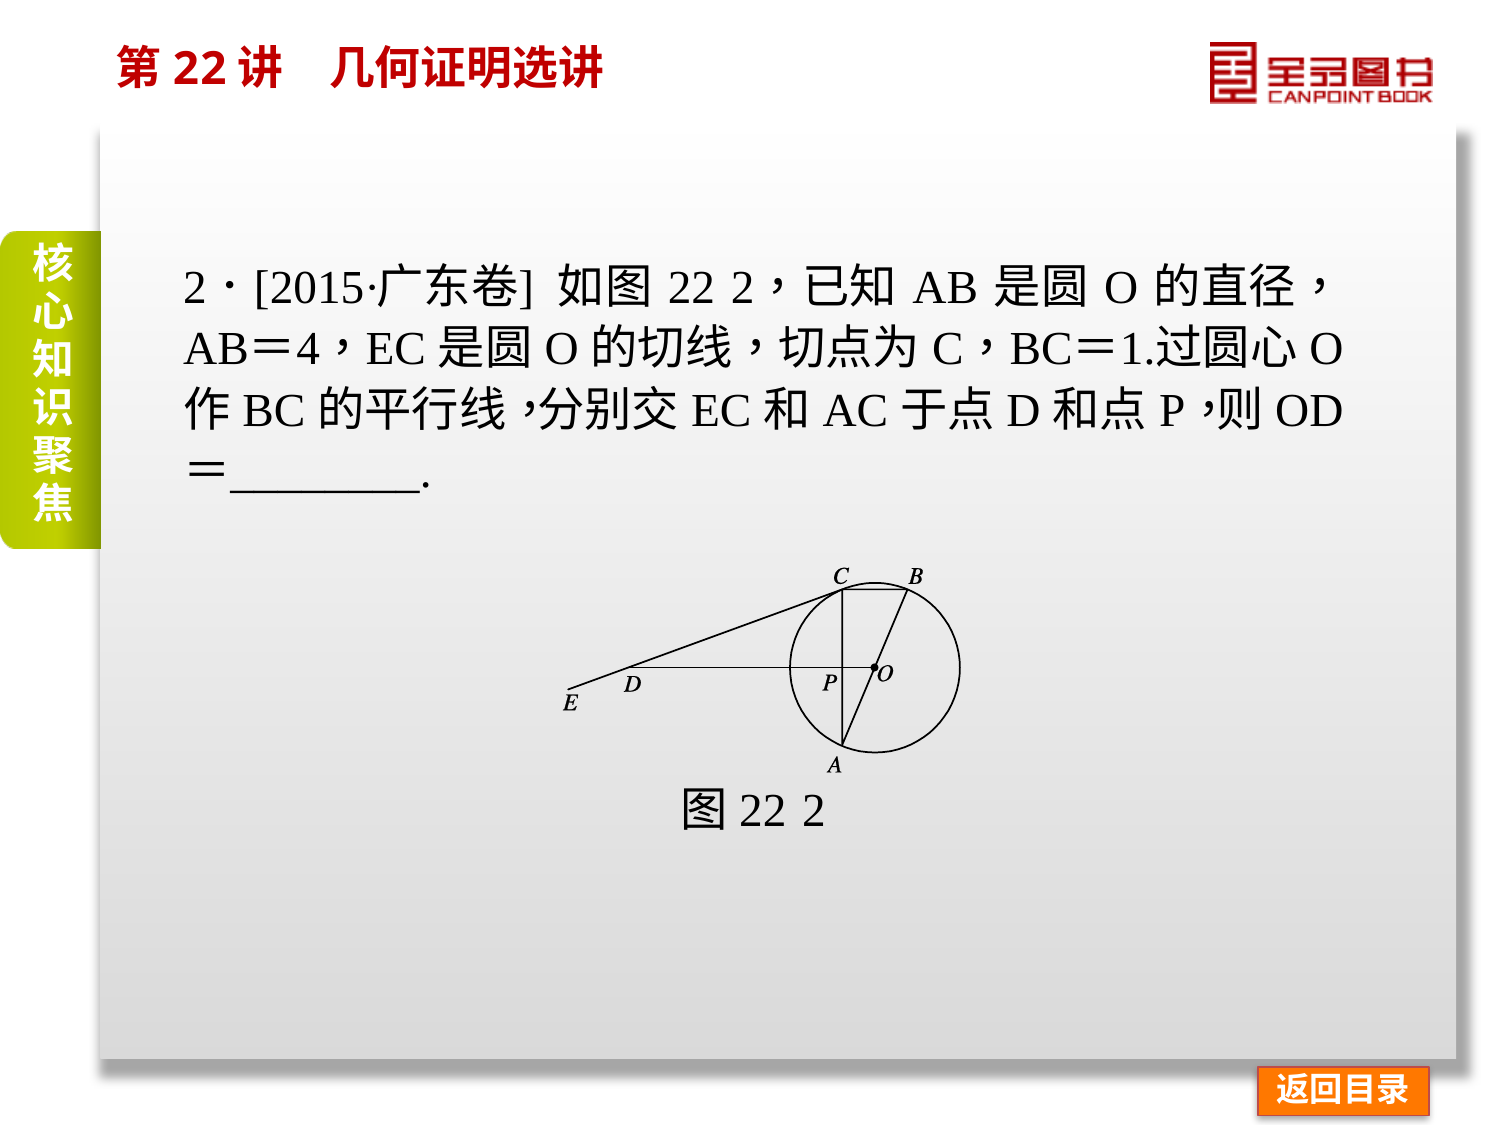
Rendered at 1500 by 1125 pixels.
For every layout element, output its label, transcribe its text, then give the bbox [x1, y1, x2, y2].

text_box 返回目录 [1257, 1066, 1430, 1116]
title 第22讲 几何证明选讲 [100, 27, 1199, 106]
picture [1210, 42, 1433, 104]
picture [0, 231, 101, 549]
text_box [182, 255, 1344, 995]
